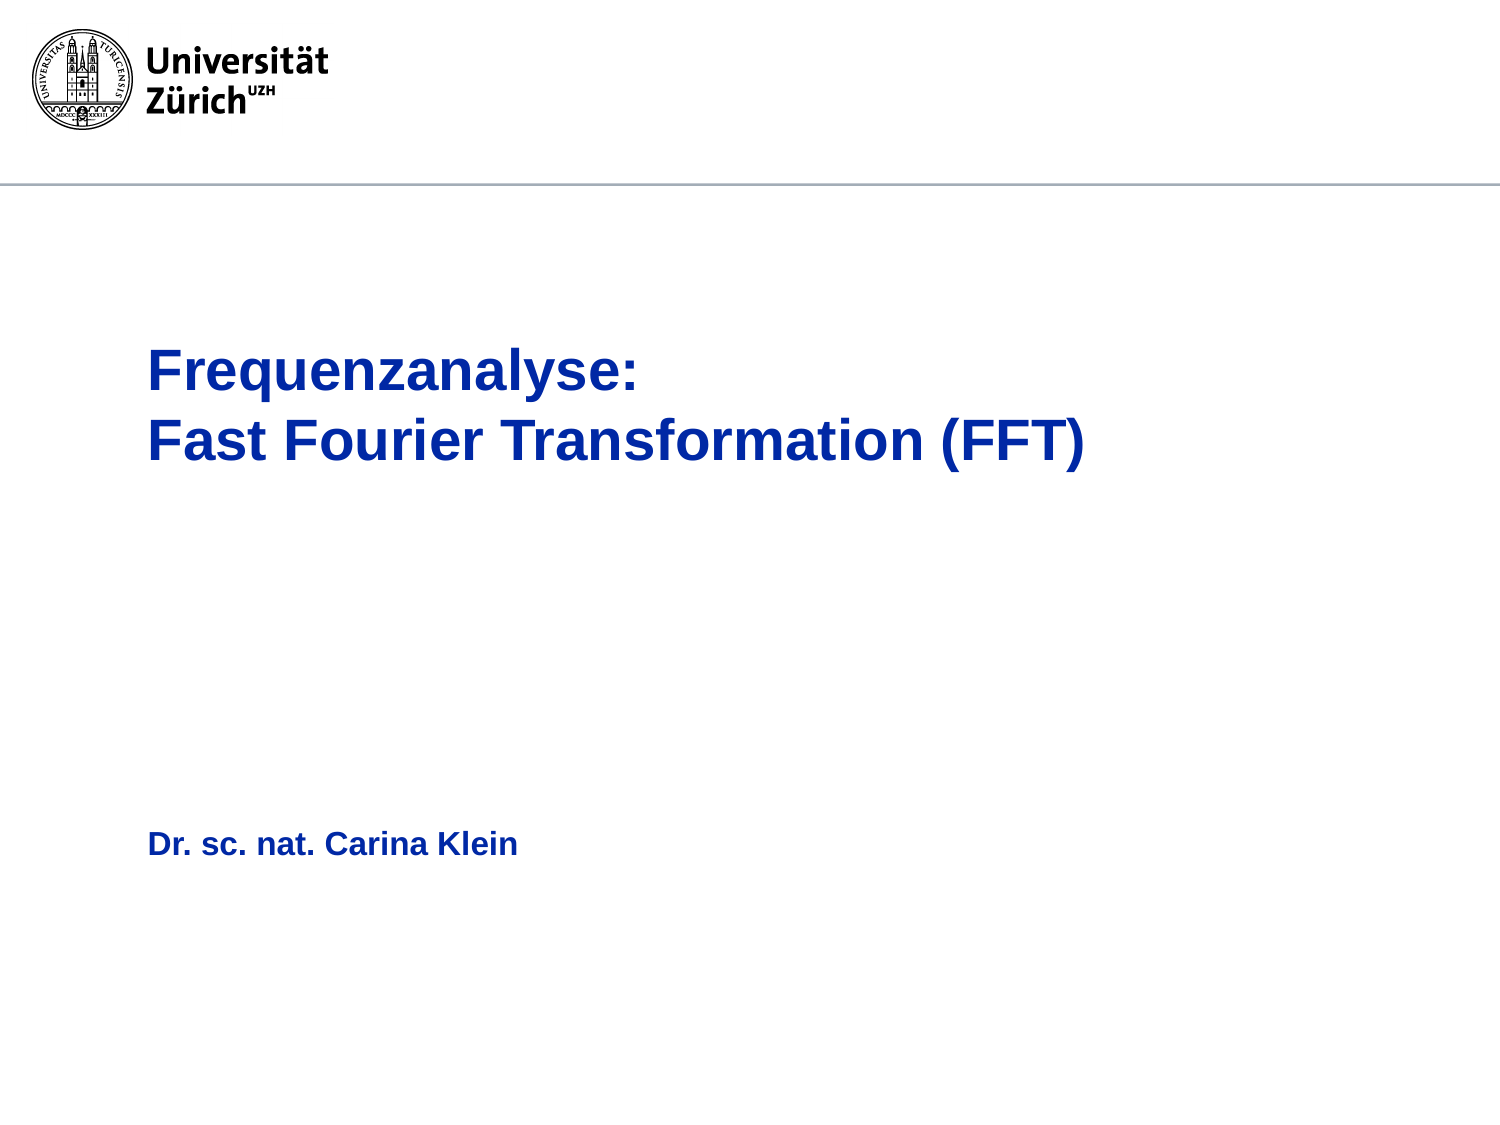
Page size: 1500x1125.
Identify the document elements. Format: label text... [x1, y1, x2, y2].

title Frequenzanalyse: Fast Fourier Transformation (FFT) Dr. sc. nat. Carina Klein [147, 326, 1353, 539]
picture [26, 23, 334, 136]
